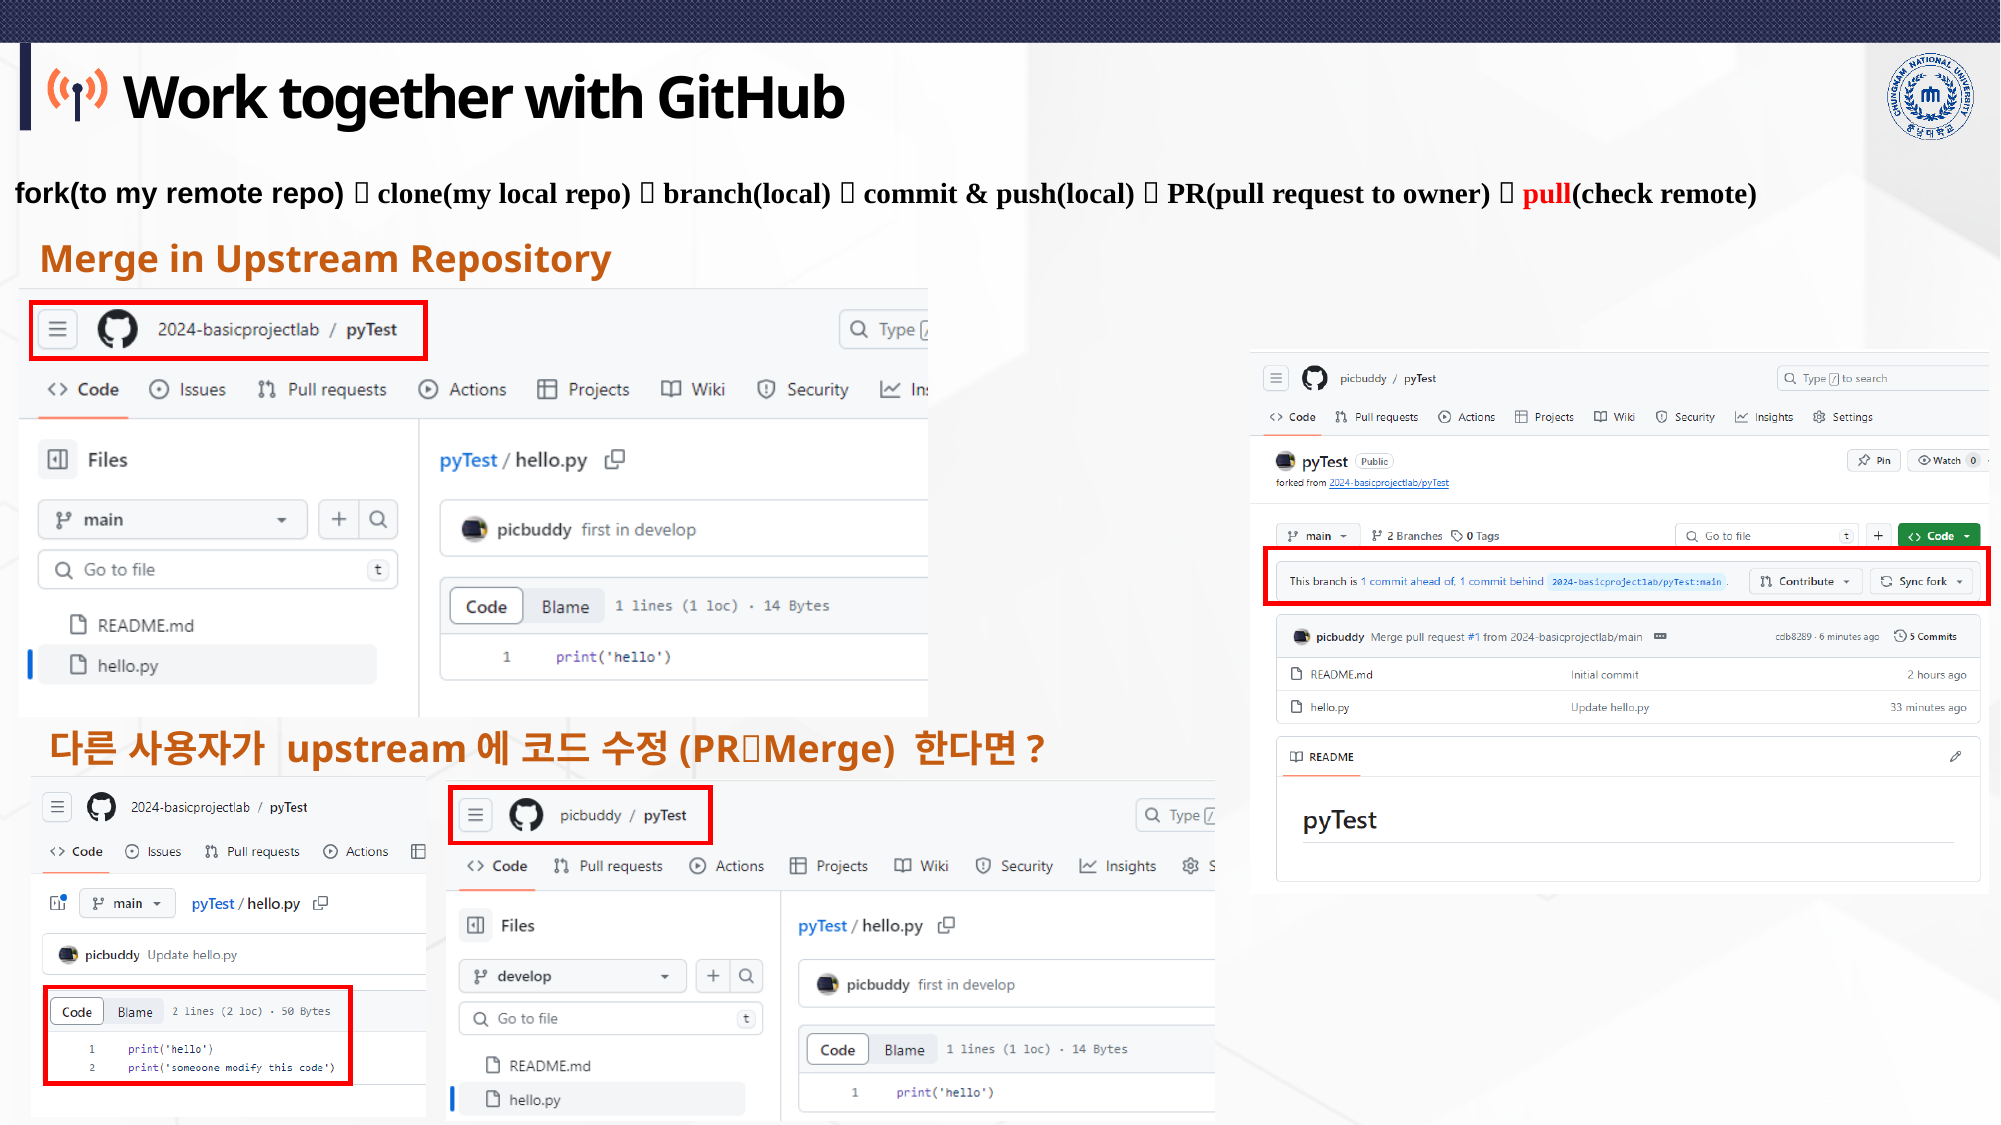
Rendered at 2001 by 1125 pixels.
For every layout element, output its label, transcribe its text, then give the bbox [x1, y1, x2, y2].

text_box [19, 42, 32, 131]
picture [0, 0, 2001, 1125]
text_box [47, 59, 1240, 131]
text_box fork(to my remote repo)  clone(my local repo)  branch(local)  commit & push(local)  PR(pull request to owner)  pull(check remote) [0, 149, 2000, 218]
text_box Merge in Upstream Repository [24, 227, 627, 288]
text_box 다른 사용자가 upstream에 코드 수정(PRMerge) 한다면? [34, 717, 1060, 778]
